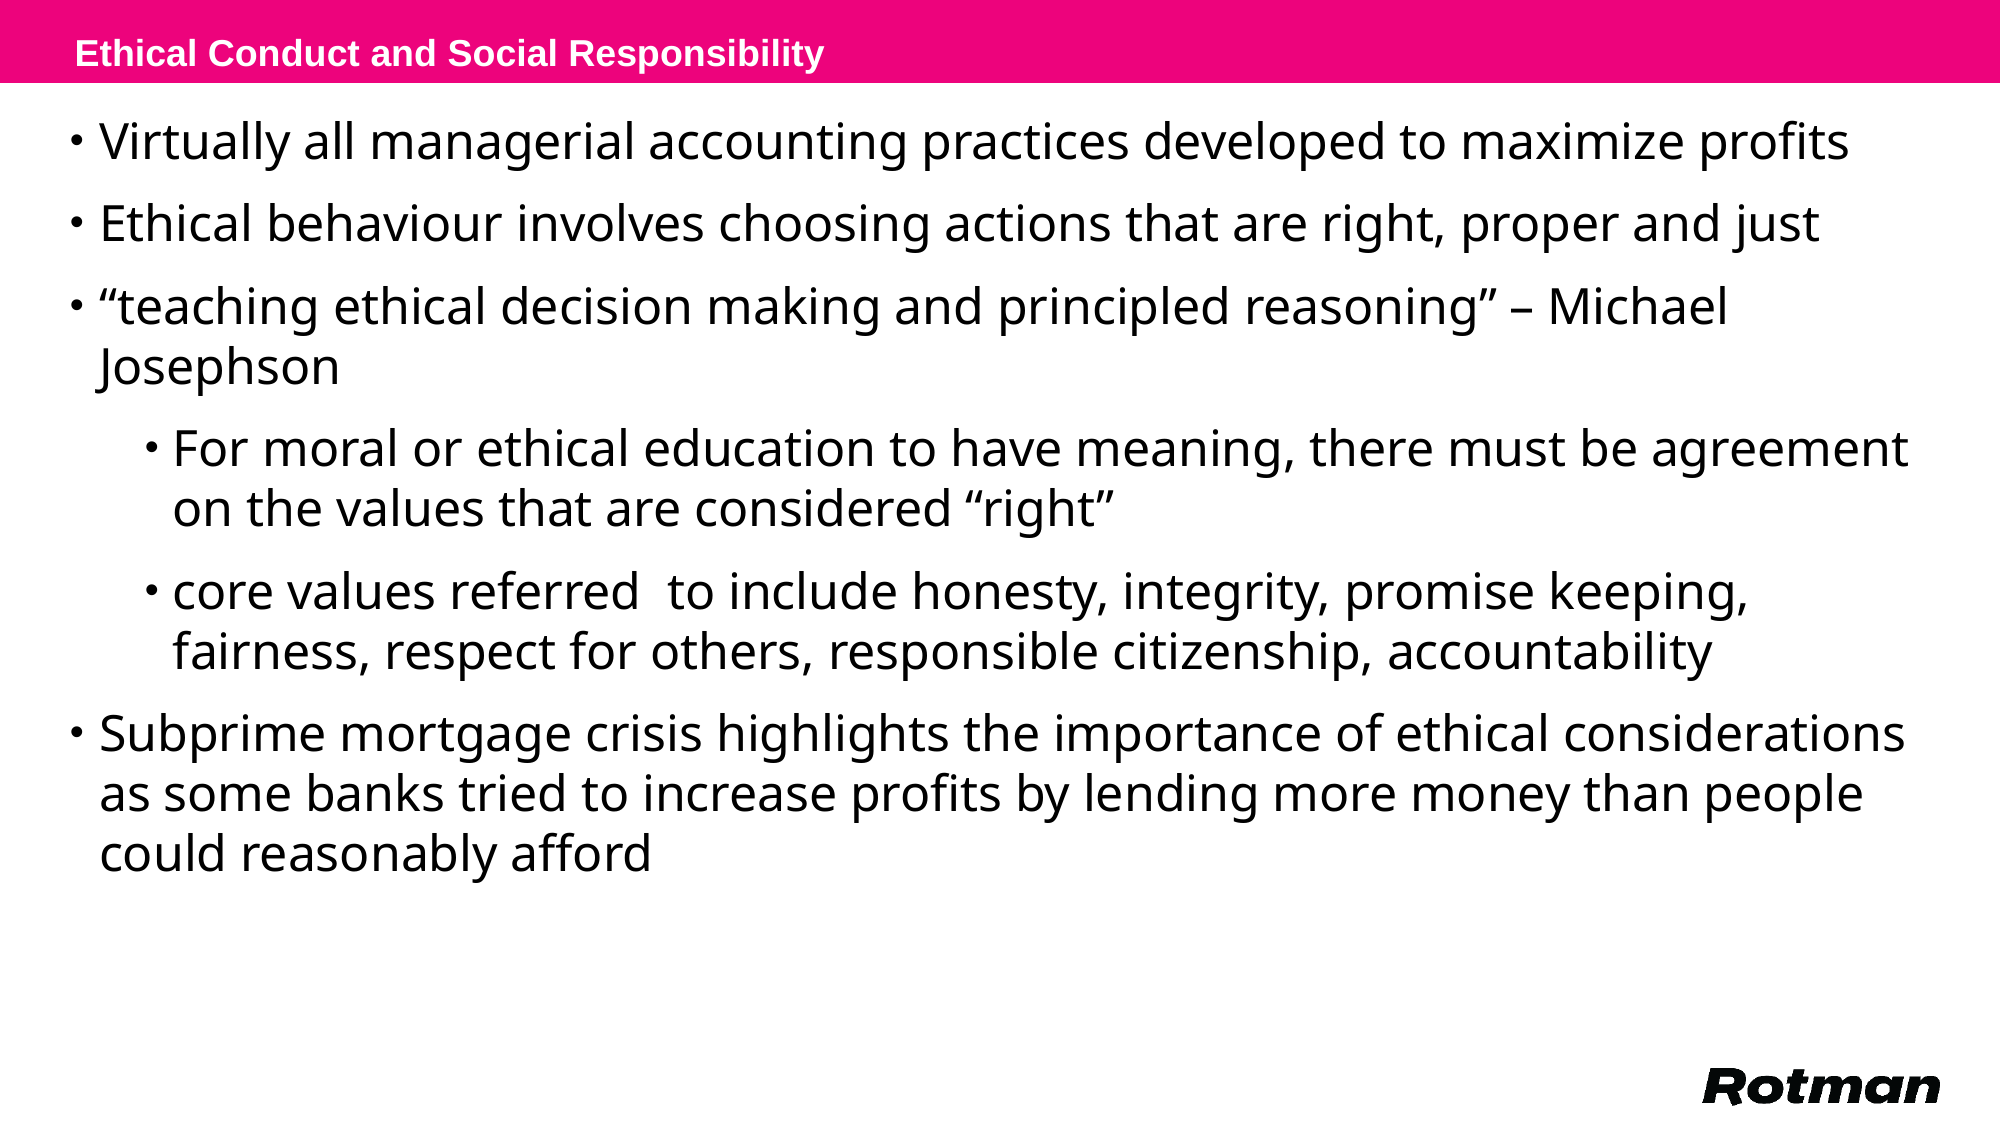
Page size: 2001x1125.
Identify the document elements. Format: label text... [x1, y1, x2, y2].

list Virtually all managerial accounting practices developed to maximize profits Ethical behaviour involves choosing actions that are right, proper and just “teaching ethical decision making and principled reasoning” – Michael Josephson For moral or ethical education to have meaning, there must be agreement on the values that are considered “right” core values referred to include honesty, integrity, promise keeping, fairness, respect for others, responsible citizenship, accountability Subprime mortgage crisis highlights the importance of ethical considerations as some banks tried to increase profits by lending more money than people could reasonably afford [55, 101, 1961, 1071]
subtitle Ethical Conduct and Social Responsibility [59, 42, 1635, 101]
picture [1702, 1071, 1940, 1106]
